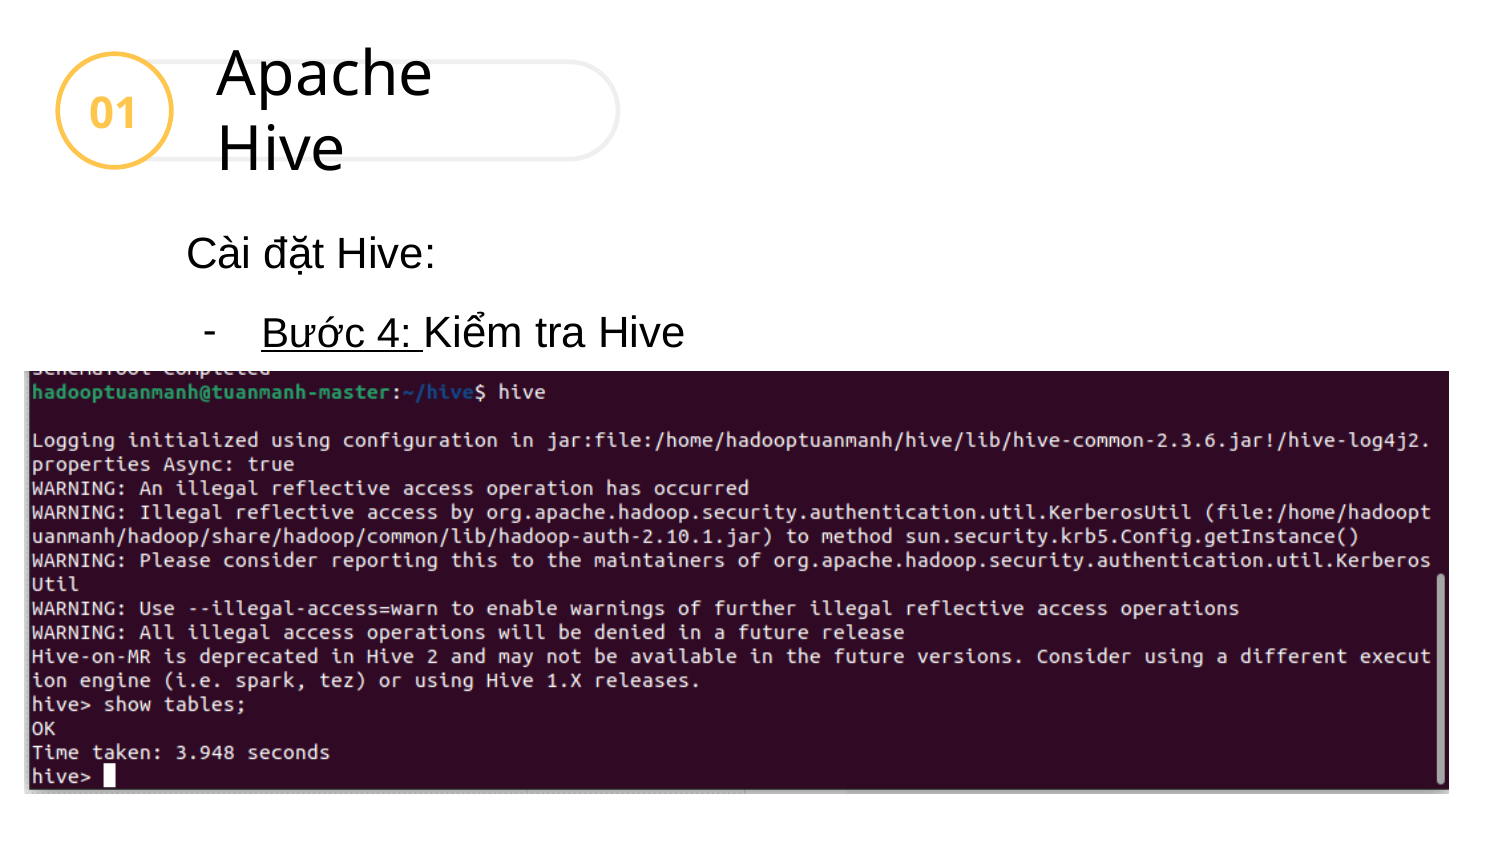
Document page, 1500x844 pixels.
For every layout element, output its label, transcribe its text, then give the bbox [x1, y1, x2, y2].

text_box Cài đặt Hive: Bước 4: Kiểm tra Hive [171, 183, 1293, 370]
text_box [145, 61, 619, 160]
text_box 01 [57, 53, 172, 168]
picture [24, 371, 1449, 795]
text_box Apache Hive [149, 89, 566, 157]
